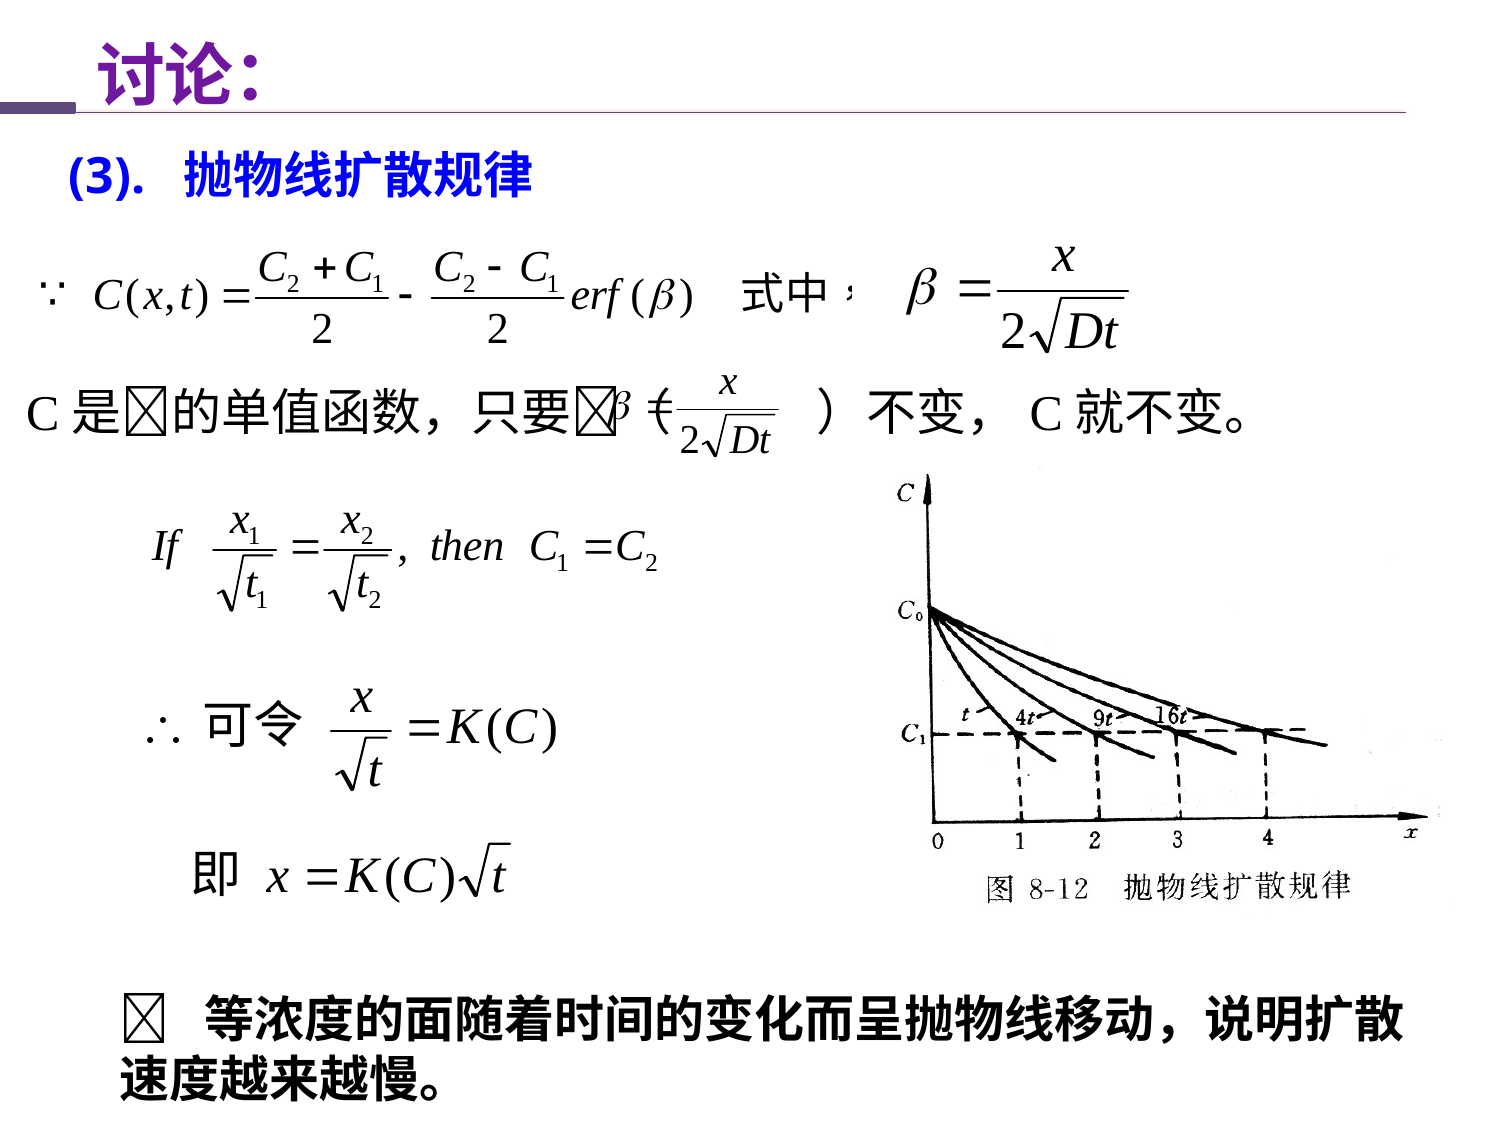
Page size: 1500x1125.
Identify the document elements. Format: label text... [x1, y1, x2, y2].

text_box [53, 135, 1454, 917]
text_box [10, 238, 48, 620]
text_box 讨论： [81, 24, 507, 122]
text_box  等浓度的面随着时间的变化而呈抛物线移动，说明扩散速度越来越慢。 [104, 980, 1453, 1116]
